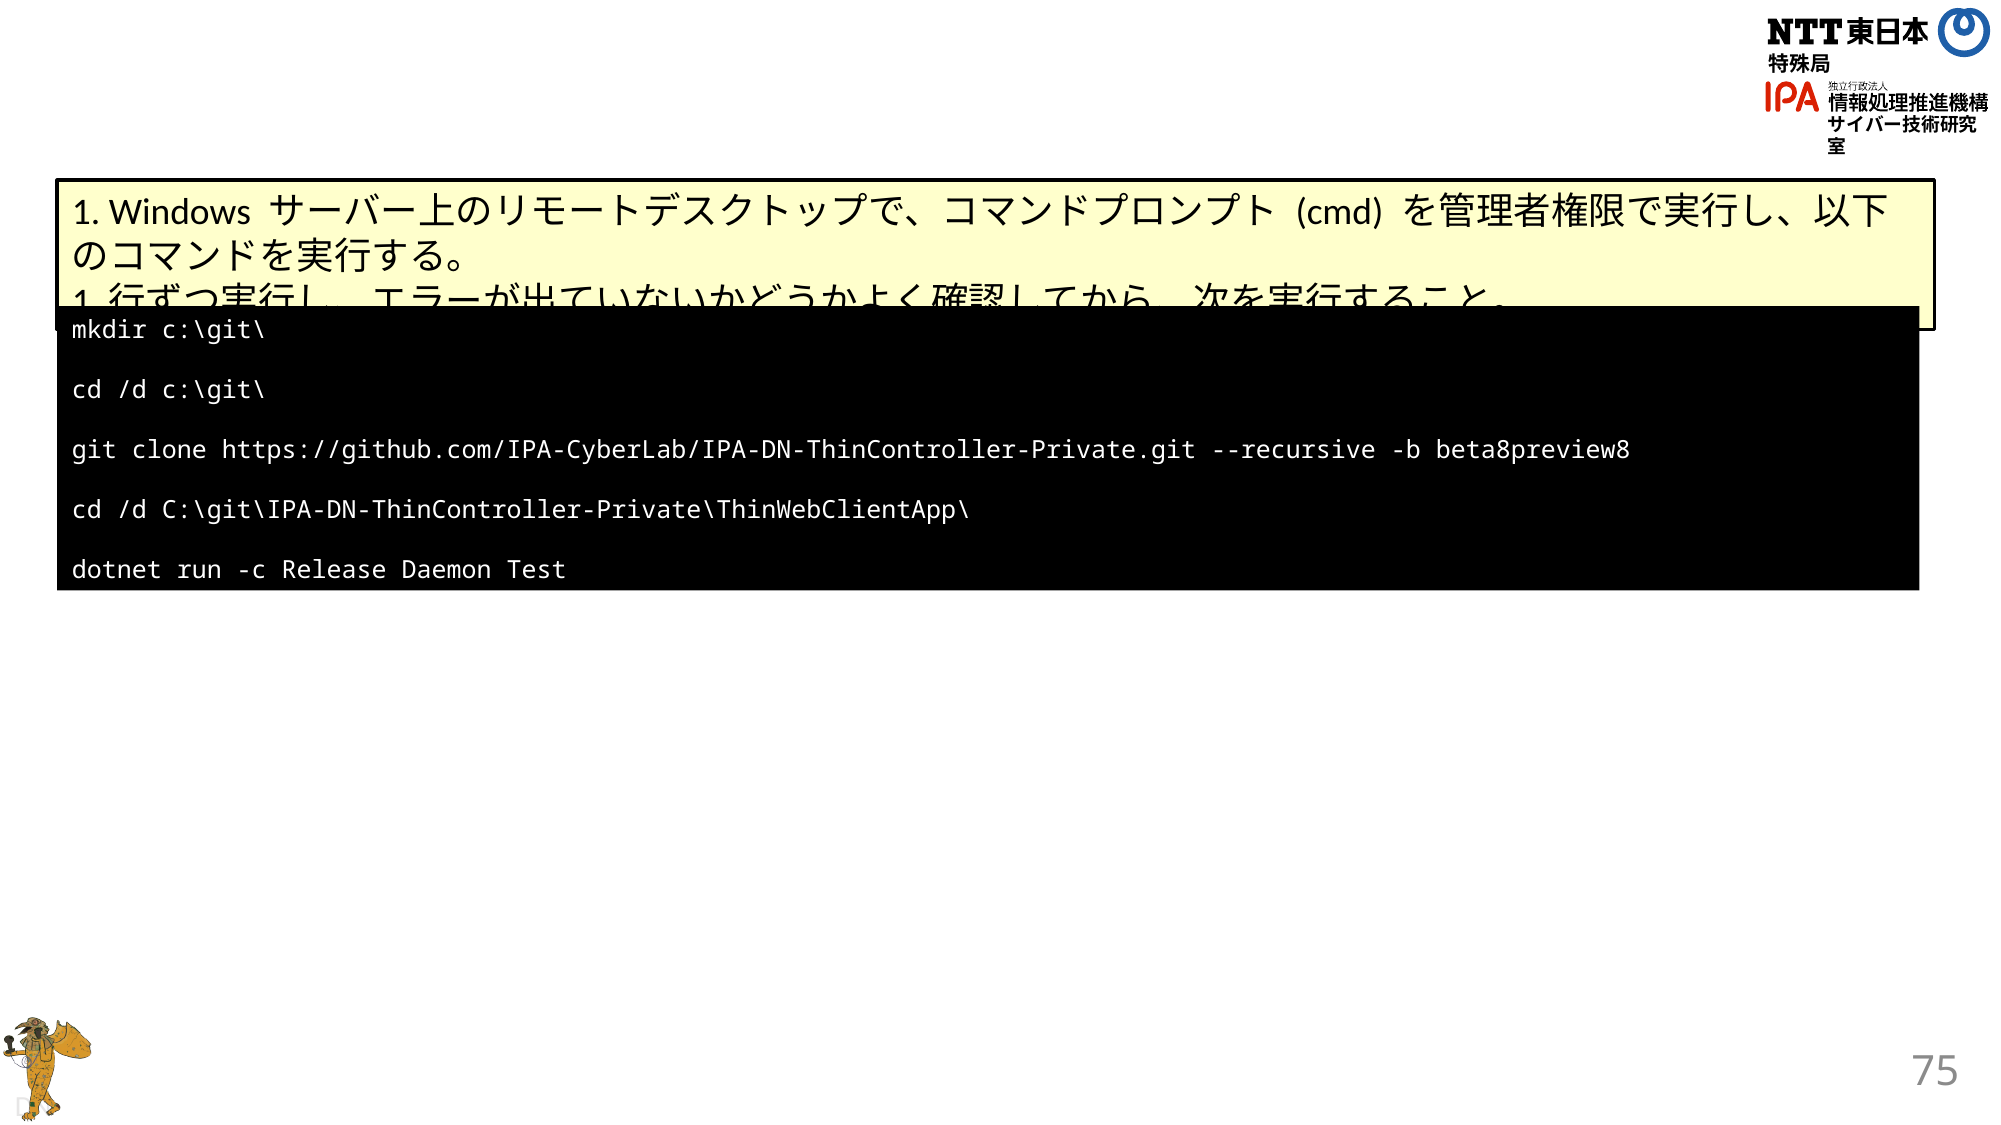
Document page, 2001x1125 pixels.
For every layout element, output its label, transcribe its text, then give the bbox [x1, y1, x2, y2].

slide_number 75 [1412, 1042, 1975, 1103]
text_box mkdir c:\git\ cd /d c:\git\ git clone https://github.com/IPA-CyberLab/IPA-DN-ThinController-Private.git --recursive -b beta8preview8 cd /d C:\git\IPA-DN-ThinController-Private\ThinWebClientApp\ dotnet run -c Release Daemon Test [57, 306, 1920, 591]
text_box 1. Windows サーバー上のリモートデスクトップで、コマンドプロンプト (cmd) を管理者権限で実行し、以下のコマンドを実行する。 1 行ずつ実行し、エラーが出ていないかどうかよく確認してから、次を実行すること。 [57, 179, 1935, 330]
